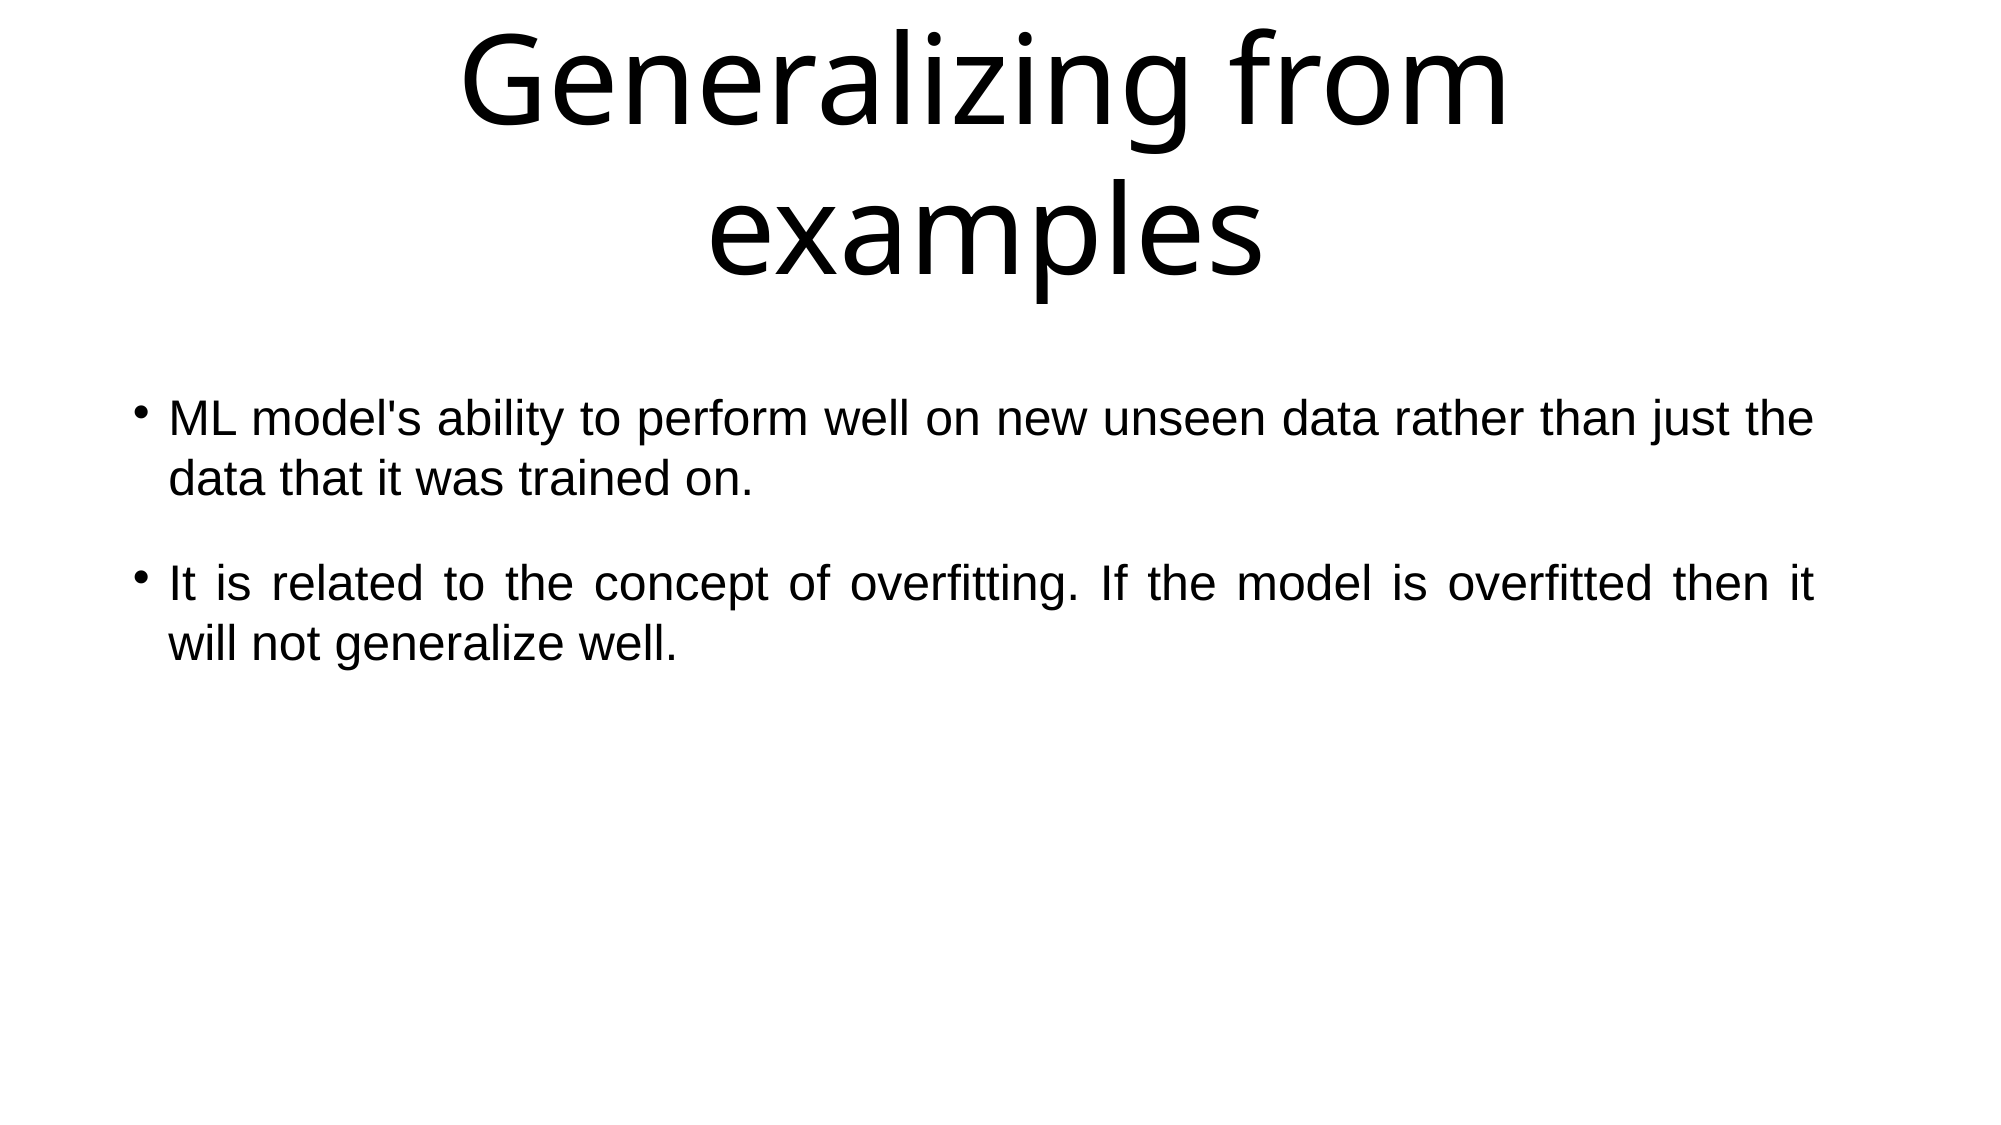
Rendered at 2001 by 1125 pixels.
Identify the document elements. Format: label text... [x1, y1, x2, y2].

text_box Generalizing from examples [236, 11, 1736, 307]
text_box ML model's ability to perform well on new unseen data rather than just the data that it was trained on. It is related to the concept of overfitting. If the model is overfitted then it will not generalize well. [118, 377, 1831, 672]
